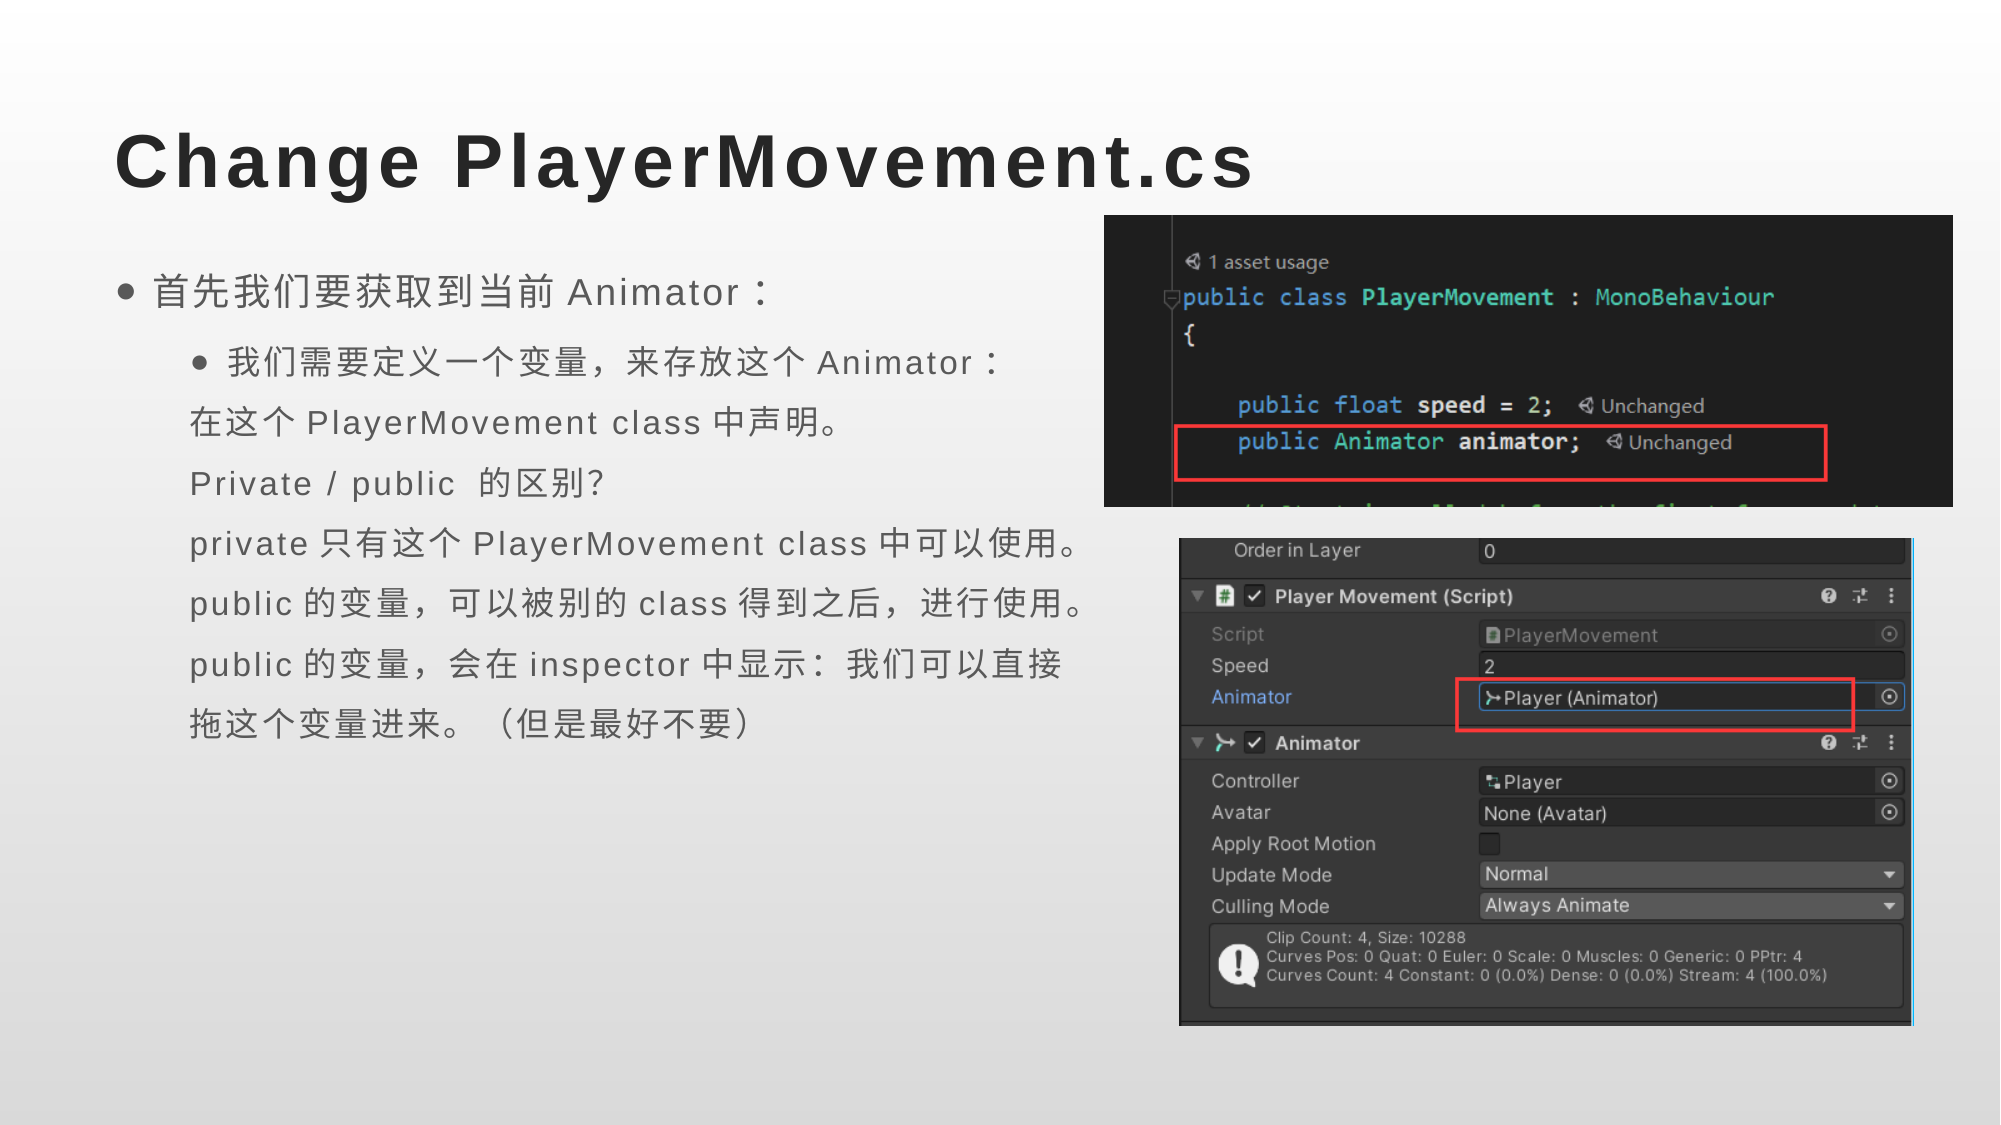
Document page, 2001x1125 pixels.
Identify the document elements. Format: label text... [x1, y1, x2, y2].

picture [1178, 538, 1912, 1026]
title Change PlayerMovement.cs [99, 99, 1900, 216]
picture [1104, 215, 1953, 507]
list 首先我们要获取到当前Animator： 我们需要定义一个变量，来存放这个Animator： 在这个PlayerMovement class中声明。 Private / public 的区别？ private只有这个PlayerMovement class中可以使用。 public的变量，可以被别的class得到之后，进行使用。 public的变量，会在inspector中显示：我们可以直接 拖这个变量进来。（但是最好不要） [99, 246, 1900, 1026]
